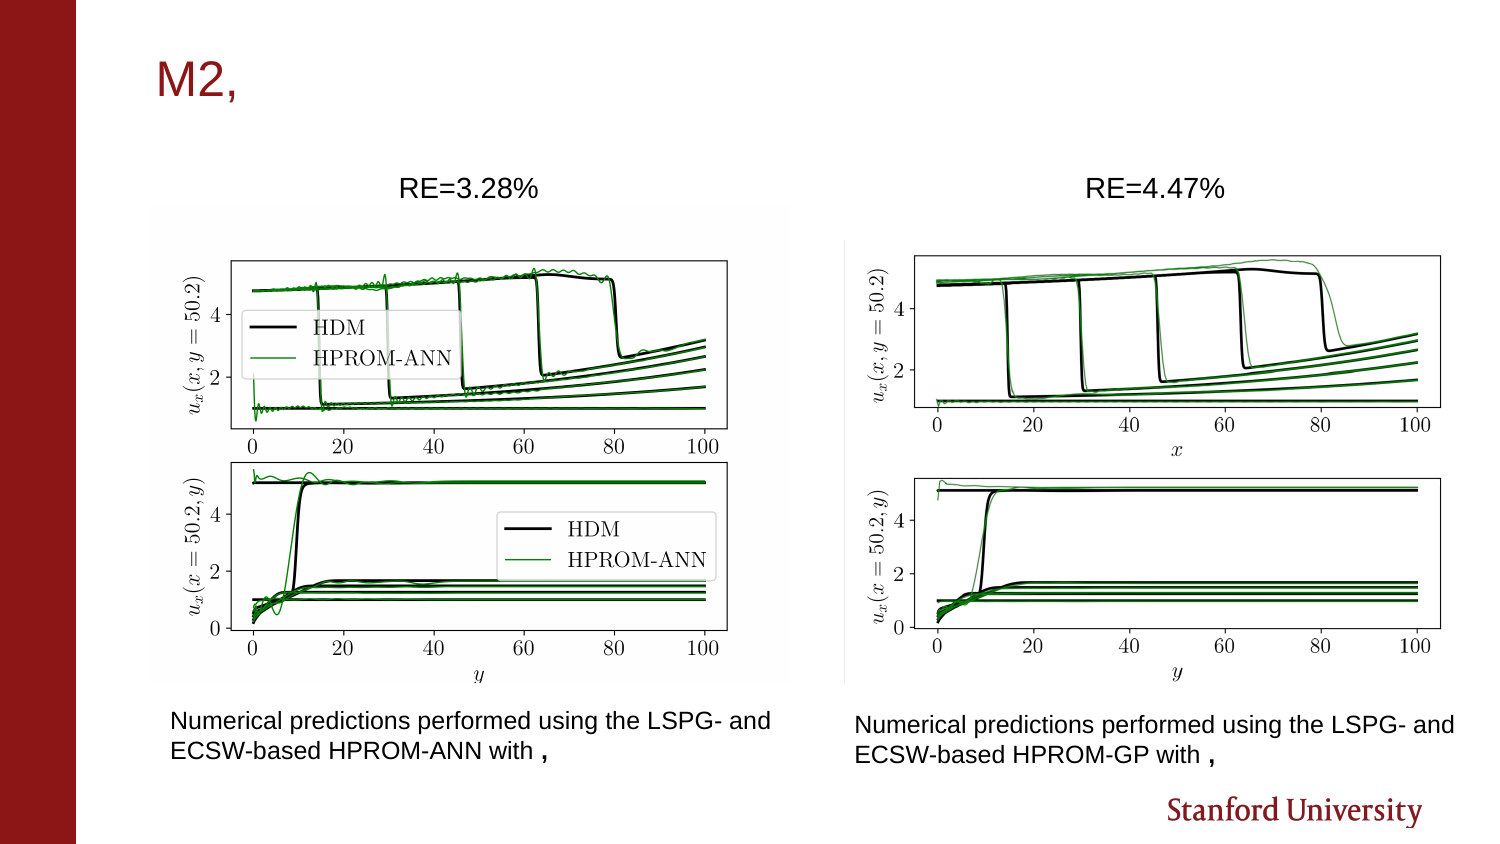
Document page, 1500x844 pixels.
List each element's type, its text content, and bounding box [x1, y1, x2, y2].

picture [843, 240, 1461, 683]
text_box RE=3.28% [383, 162, 559, 201]
picture [1168, 796, 1422, 828]
text_box RE=4.47% [1070, 161, 1245, 212]
picture [151, 202, 792, 683]
